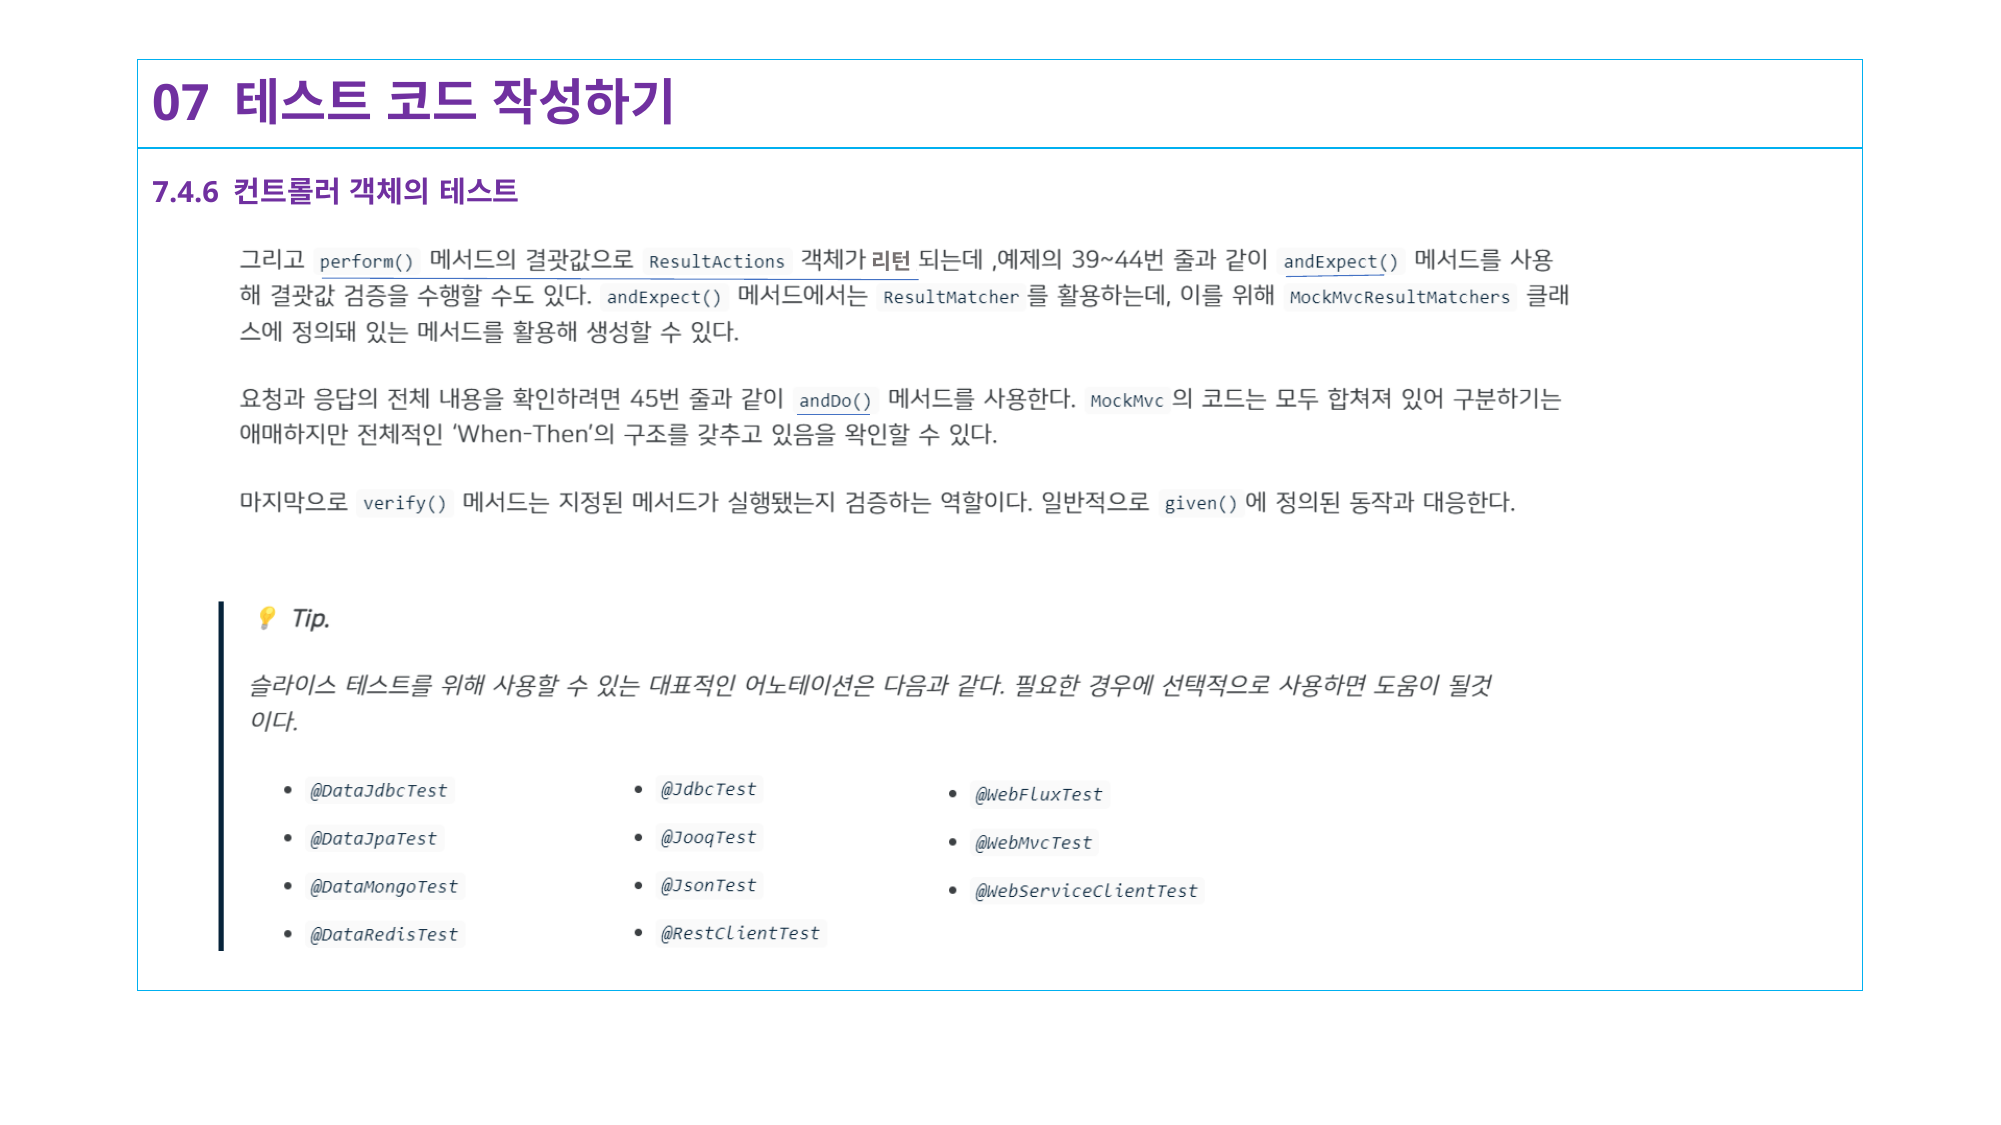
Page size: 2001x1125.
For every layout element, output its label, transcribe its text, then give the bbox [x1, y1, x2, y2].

list 7.4.6 컨트롤러 객체의 테스트 [137, 148, 1863, 991]
title 07 테스트 코드 작성하기 [137, 59, 1863, 148]
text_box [205, 589, 1513, 957]
picture [228, 230, 1587, 550]
